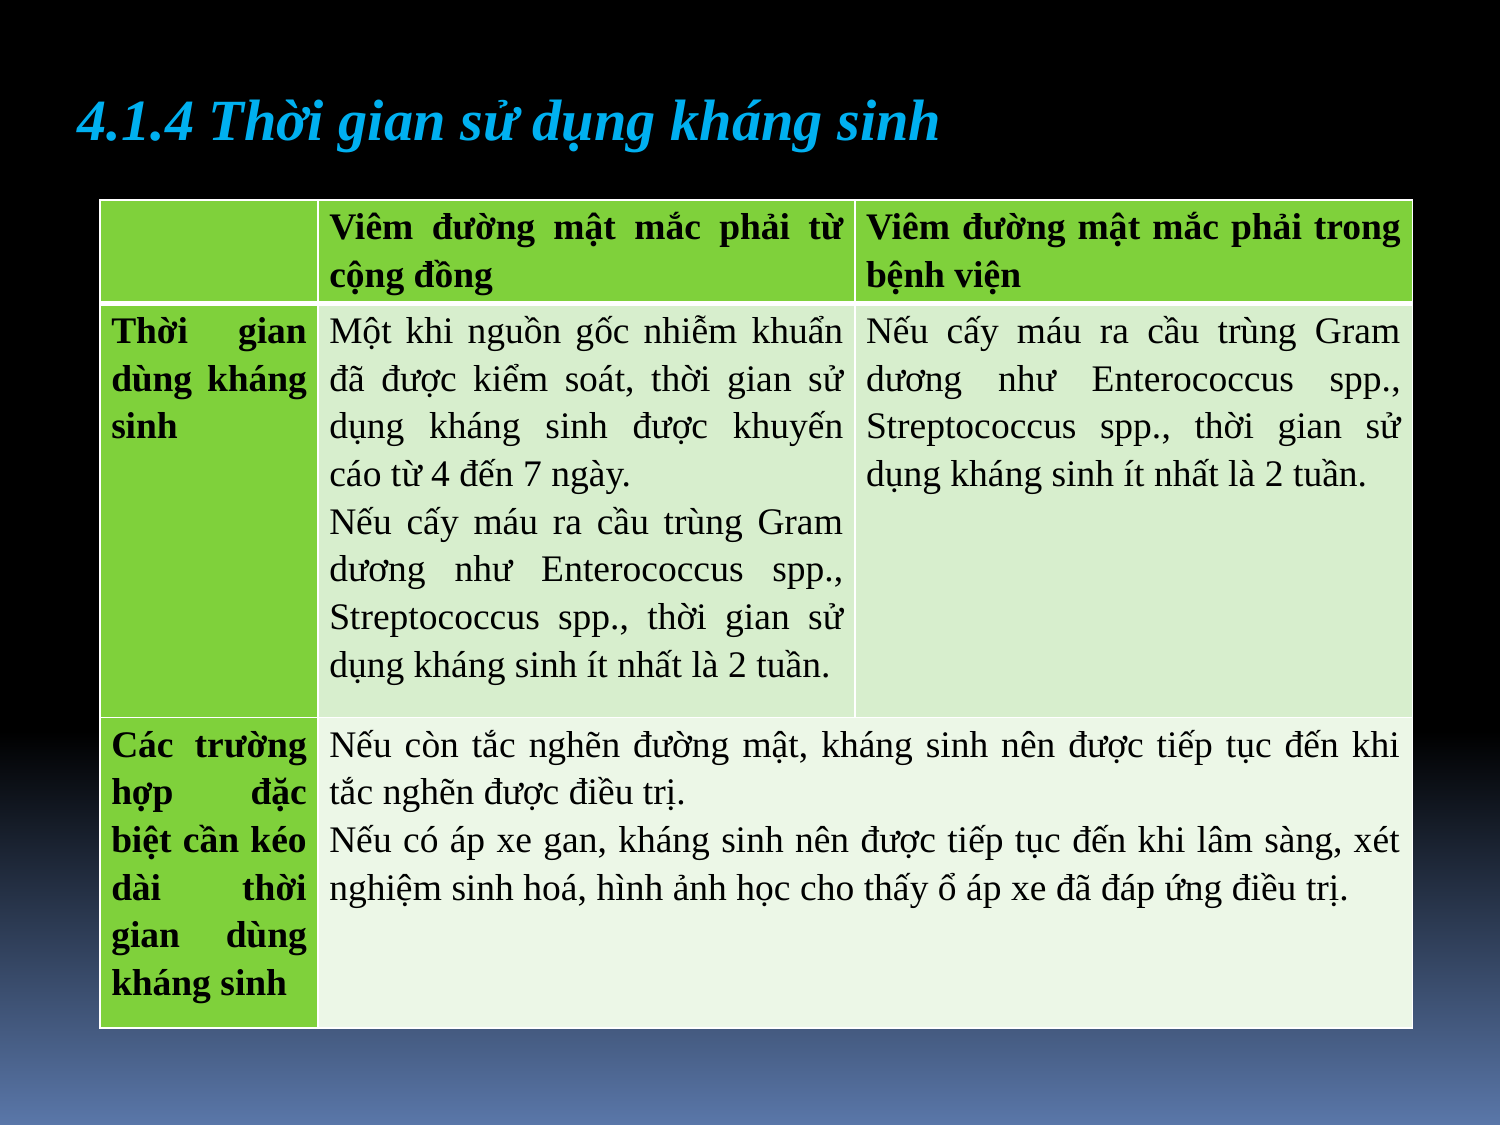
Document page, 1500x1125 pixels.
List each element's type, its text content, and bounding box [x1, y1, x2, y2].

table_cell Nếu còn tắc nghẽn đường mật, kháng sinh nên được tiếp tục đến khi tắc nghẽn được điều trị. Nếu có áp xe gan, kháng sinh nên được tiếp tục đến khi lâm sàng, xét nghiệm sinh hoá, hình ảnh học cho thấy ổ áp xe đã đáp ứng điều trị. [319, 718, 1412, 1027]
text_box 4.1.4 Thời gian sử dụng kháng sinh [62, 75, 1225, 160]
table_cell Một khi nguồn gốc nhiễm khuẩn đã được kiểm soát, thời gian sử dụng kháng sinh được khuyến cáo từ 4 đến 7 ngày. Nếu cấy máu ra cầu trùng Gram dương như Enterococcus spp., Streptococcus spp., thời gian sử dụng kháng sinh ít nhất là 2 tuần. [319, 306, 854, 717]
table_header [101, 201, 317, 301]
table_cell Các trường hợp đặc biệt cần kéo dài thời gian dùng kháng sinh [101, 718, 317, 1027]
table_cell Nếu cấy máu ra cầu trùng Gram dương như Enterococcus spp., Streptococcus spp., thời gian sử dụng kháng sinh ít nhất là 2 tuần. [856, 306, 1412, 717]
table_header Viêm đường mật mắc phải trong bệnh viện [856, 201, 1412, 301]
table_cell Thời gian dùng kháng sinh [101, 306, 317, 717]
table_header Viêm đường mật mắc phải từ cộng đồng [319, 201, 854, 301]
